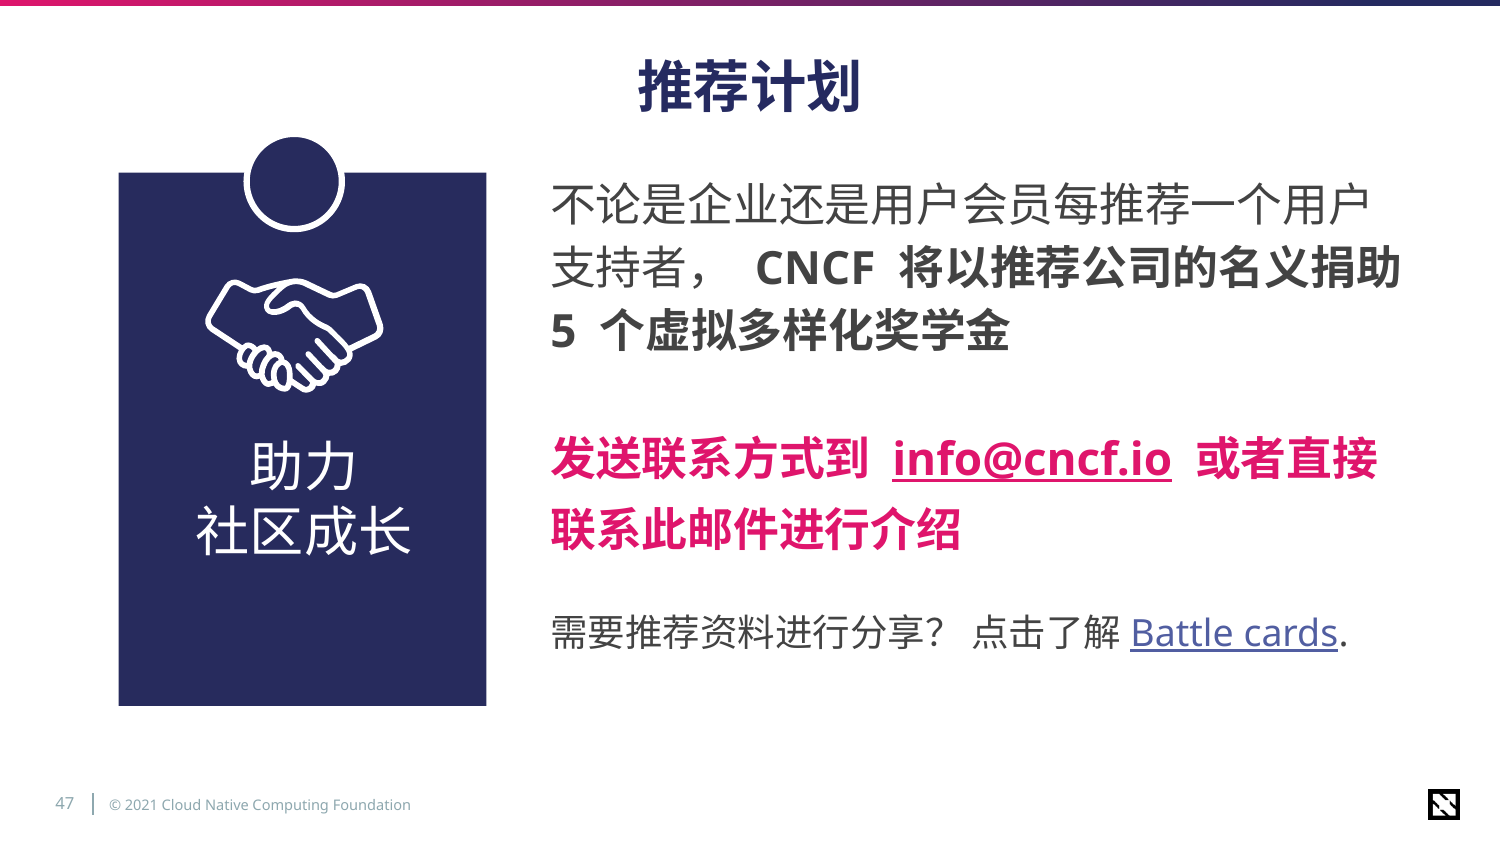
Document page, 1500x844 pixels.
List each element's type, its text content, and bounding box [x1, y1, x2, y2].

picture [1428, 789, 1460, 820]
title 推荐计划 [42, 52, 1458, 126]
text_box 不论是企业还是用户会员每推荐一个用户支持者， CNCF 将以推荐公司的名义捐助5 个虚拟多样化奖学金 发送联系方式到 info@cncf.io 或者直接联系此邮件进行介绍 需要推荐资料进行分享？ 点击了解Battle cards. [535, 152, 1435, 757]
text_box [246, 133, 342, 230]
text_box [206, 279, 383, 392]
text_box 助力 社区成长 [142, 426, 467, 532]
text_box [118, 172, 487, 706]
